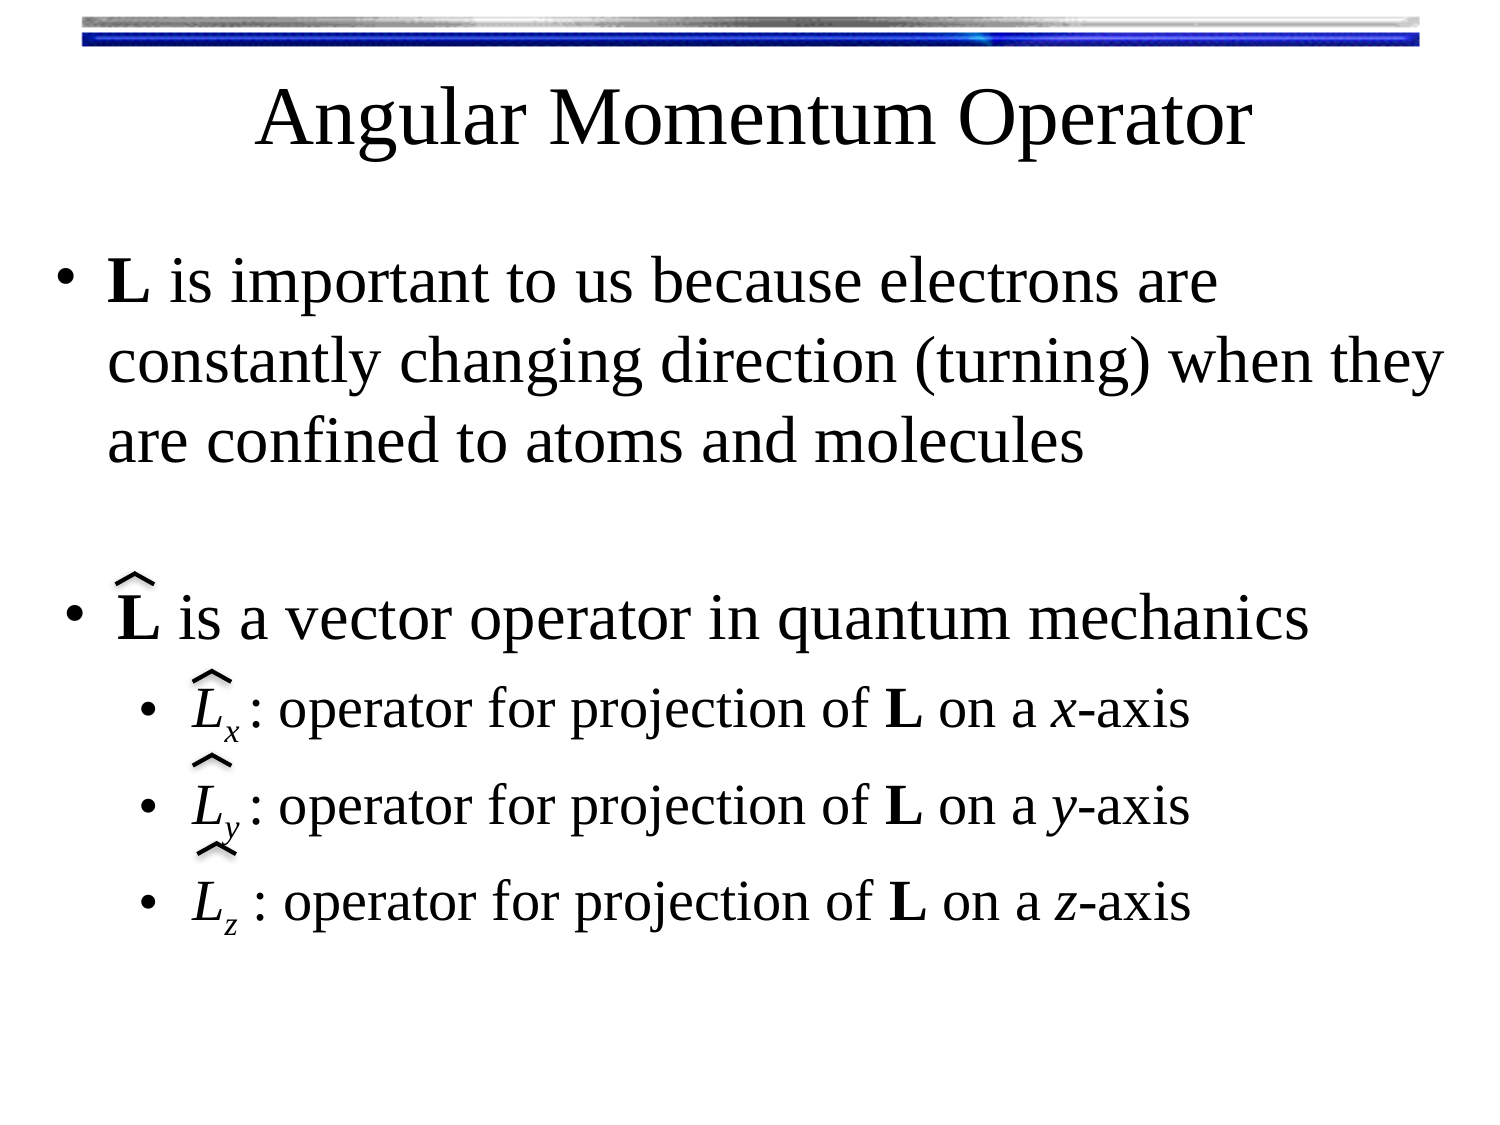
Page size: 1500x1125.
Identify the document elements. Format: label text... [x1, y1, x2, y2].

text_box L is important to us because electrons are constantly changing direction (turning) when they are confined to atoms and molecules [37, 235, 1463, 496]
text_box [46, 572, 1472, 931]
text_box Angular Momentum Operator [17, 19, 1492, 204]
picture [79, 12, 1426, 52]
